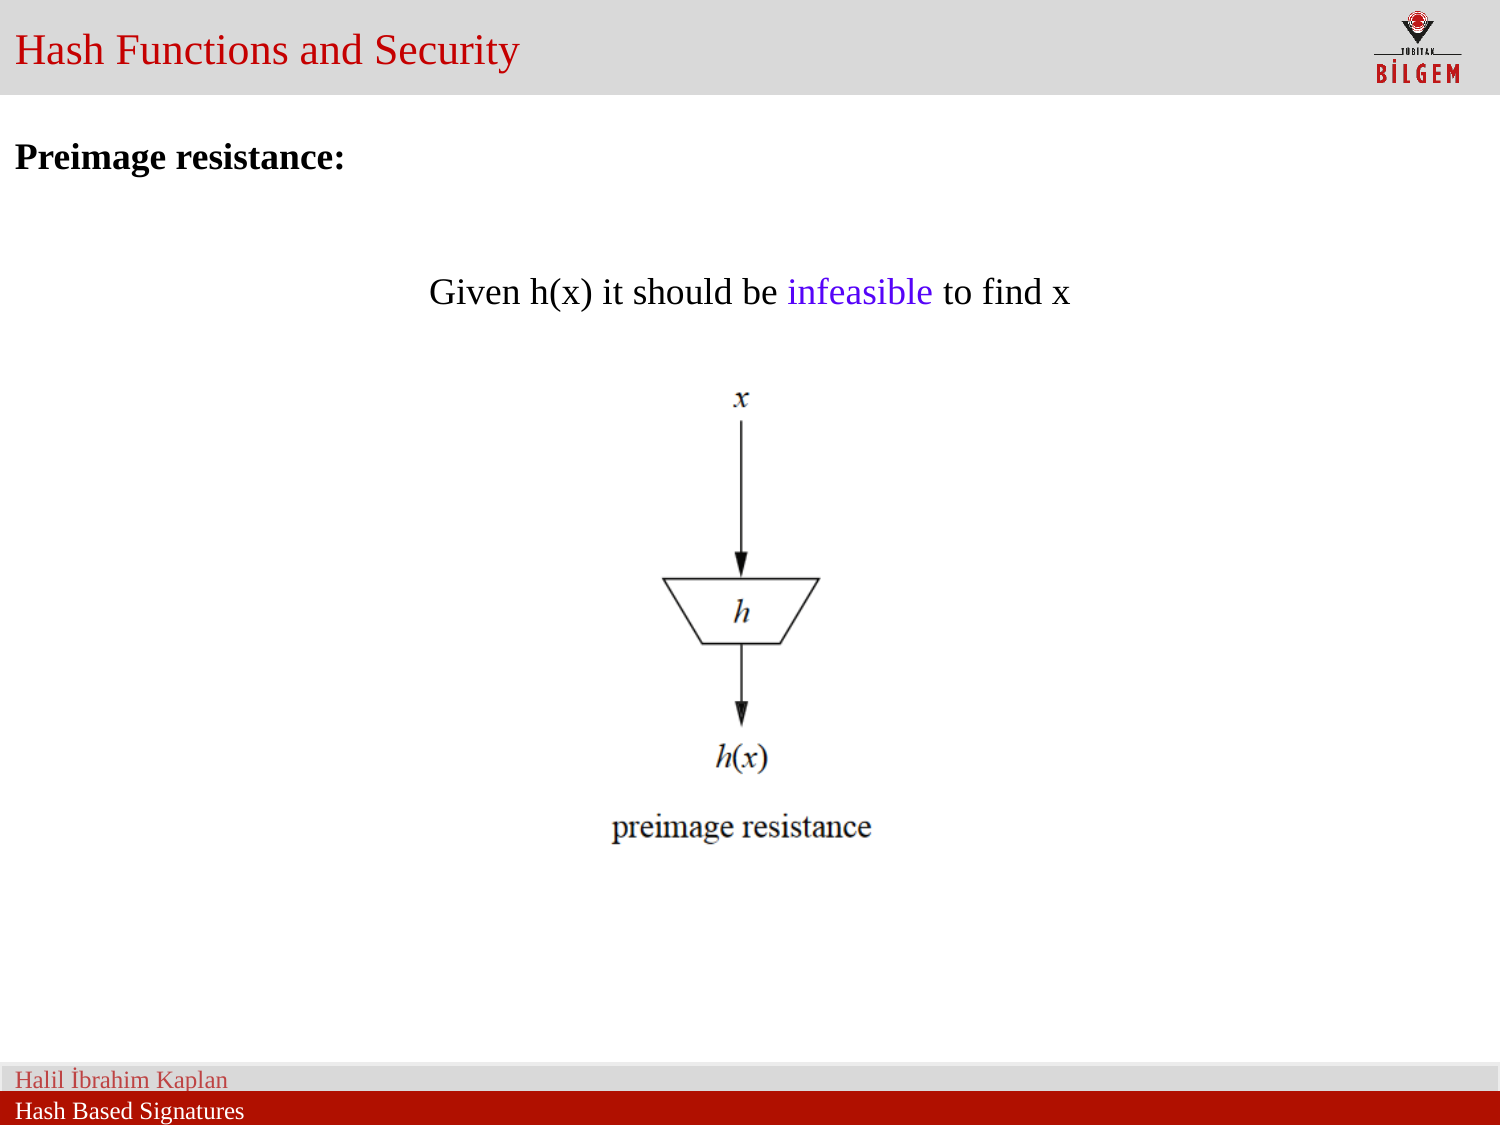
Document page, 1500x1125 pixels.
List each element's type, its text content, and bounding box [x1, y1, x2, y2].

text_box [0, 0, 1500, 98]
text_box Halil İbrahim Kaplan [0, 1062, 1500, 1091]
picture [567, 348, 933, 892]
text_box Preimage resistance: Given h(x) it should be infeasible to find x [0, 124, 1500, 320]
text_box Hash Based Signatures [0, 1091, 1500, 1125]
